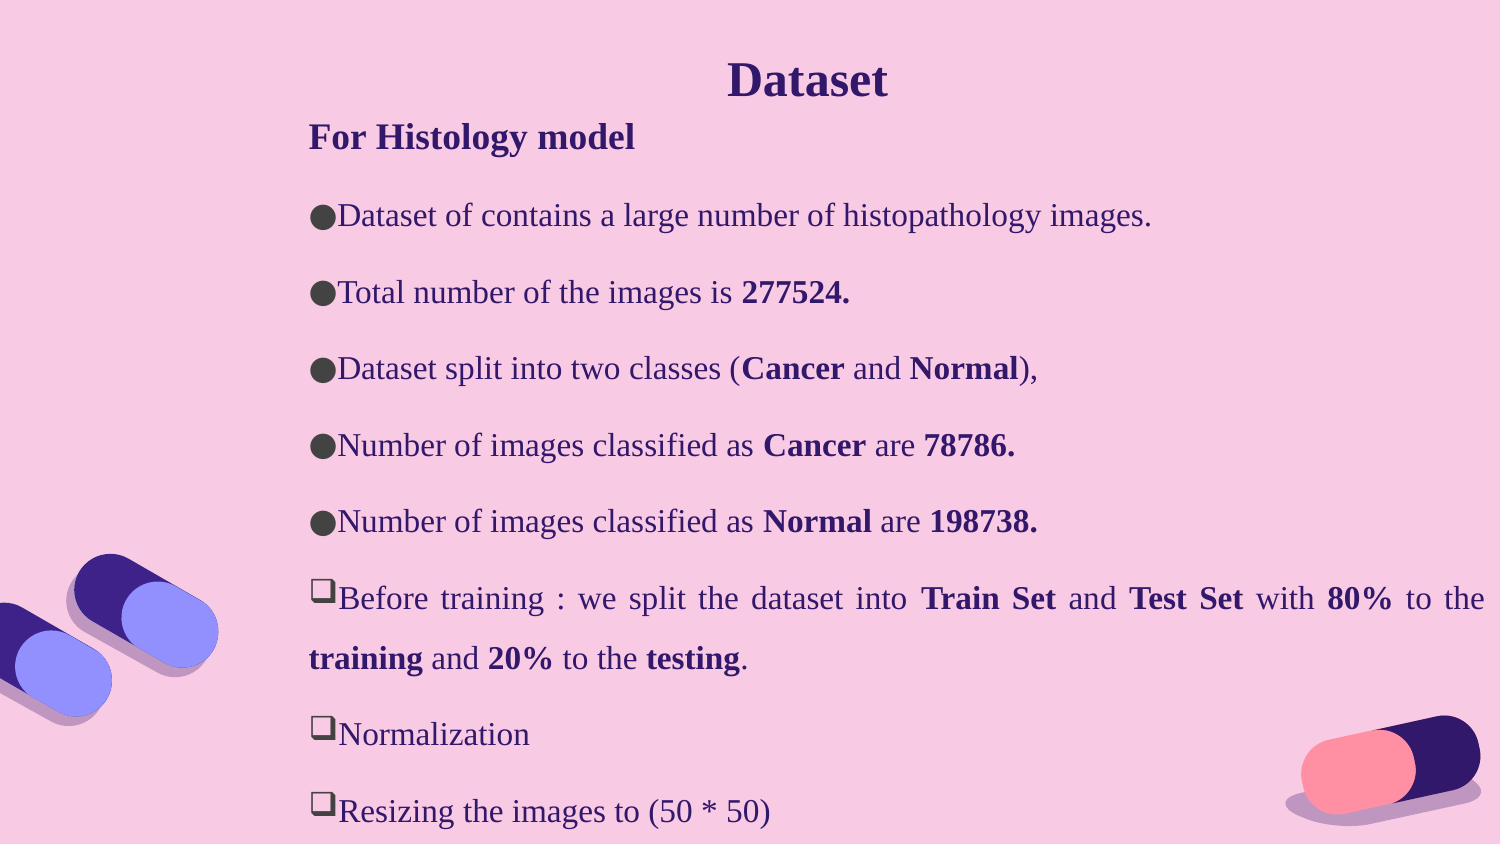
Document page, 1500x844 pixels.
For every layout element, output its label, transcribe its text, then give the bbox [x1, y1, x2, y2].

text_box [1278, 711, 1486, 829]
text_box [73, 553, 219, 669]
title Dataset [255, 27, 1361, 122]
text_box For Histology model Dataset of contains a large number of histopathology images. Total number of the images is 277524. Dataset split into two classes (Cancer and Normal), Number of images classified as Cancer are 78786. Number of images classified as Normal are 198738. Before training : we split the dataset into Train Set and Test Set with 80% to the training and 20% to the testing. Normalization Resizing the images to (50 * 50) [293, 74, 1500, 841]
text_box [0, 602, 113, 717]
